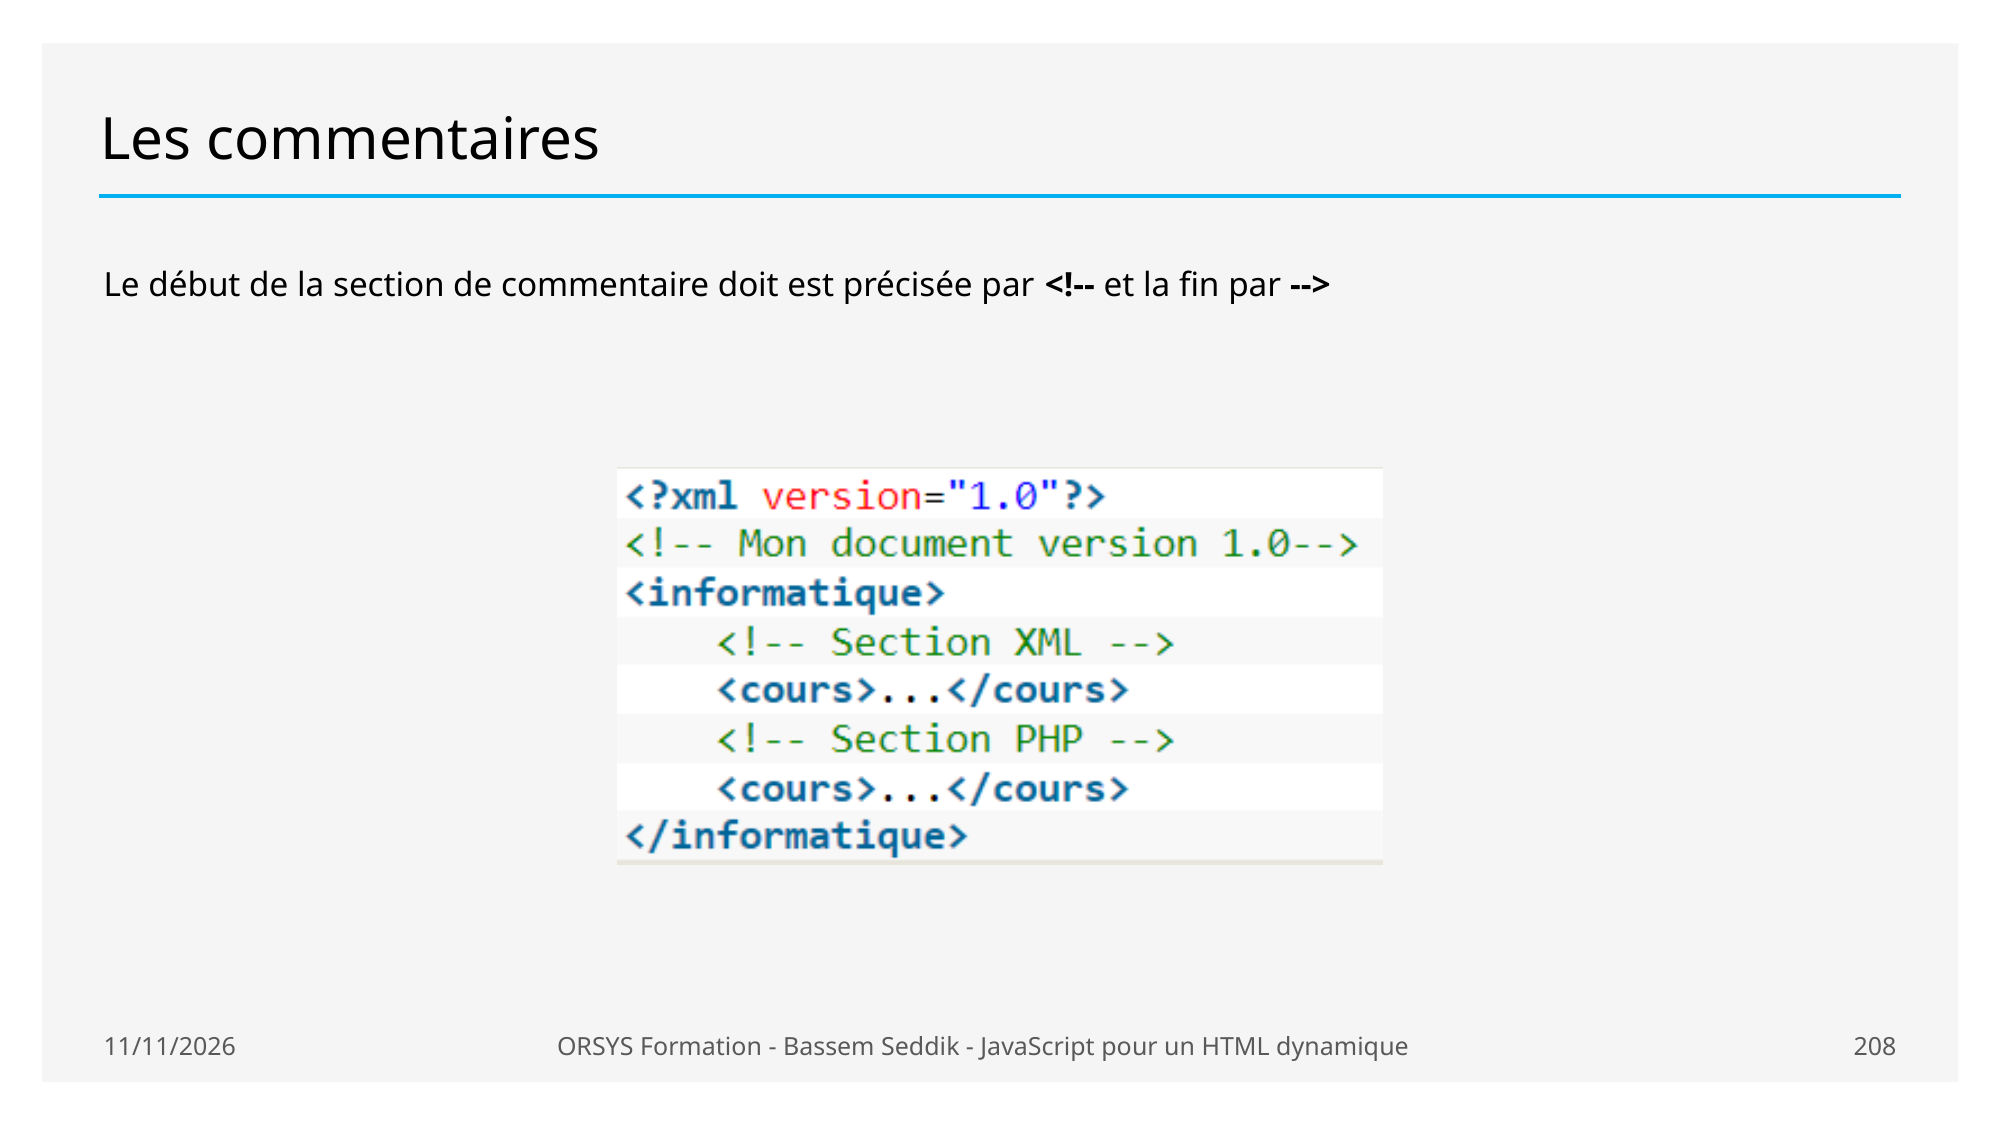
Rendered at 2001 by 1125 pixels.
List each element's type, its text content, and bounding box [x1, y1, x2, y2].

footer ORSYS Formation - Bassem Seddik - JavaScript pour un HTML dynamique [341, 1017, 1626, 1078]
slide_number 208 [1626, 1017, 1912, 1078]
picture [617, 467, 1383, 865]
title Les commentaires [85, 73, 1888, 179]
list Le début de la section de commentaire doit est précisée par <!-- et la fin par --> [88, 235, 1627, 982]
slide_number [88, 1017, 341, 1078]
